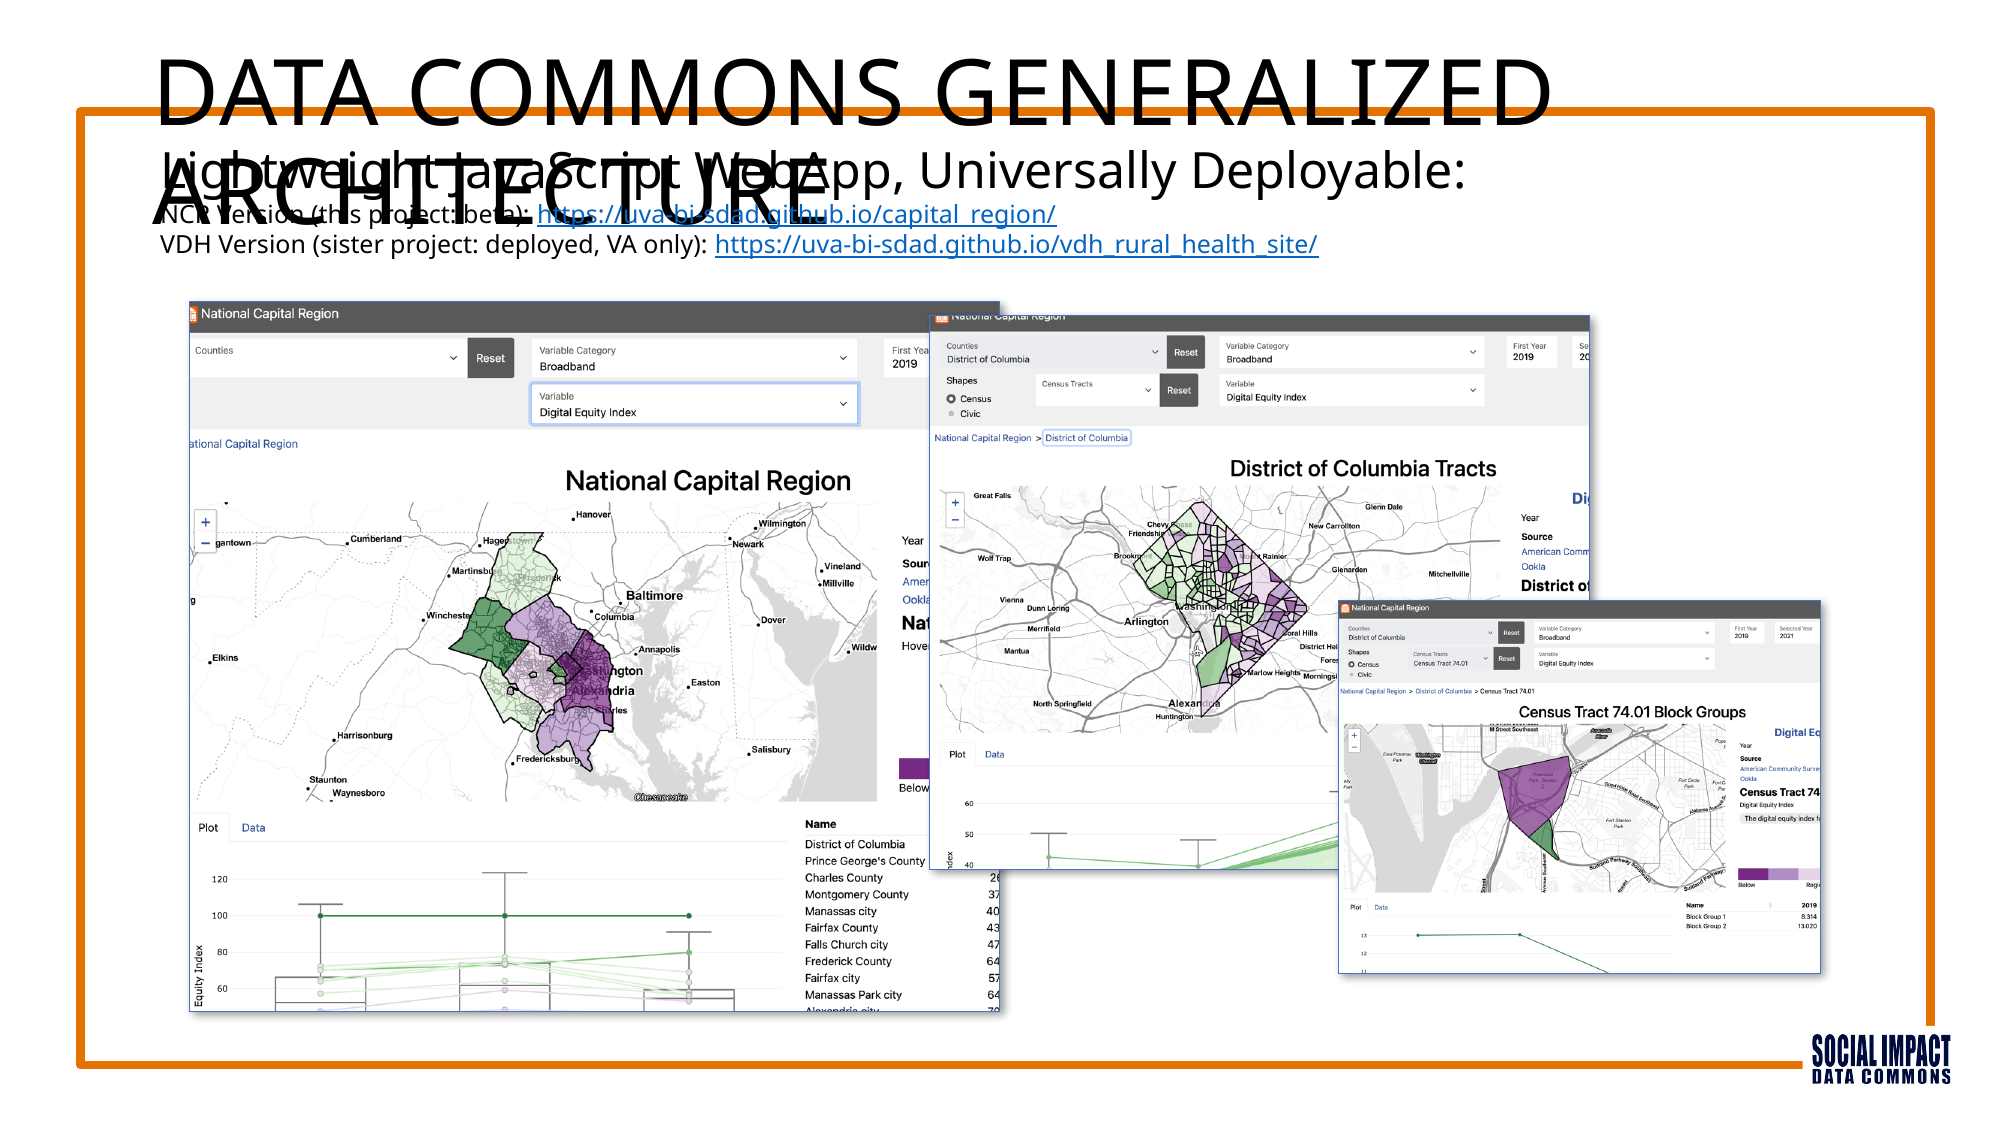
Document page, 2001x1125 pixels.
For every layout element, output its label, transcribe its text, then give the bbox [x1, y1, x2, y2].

list Lightweight JavaScript WebApp, Universally Deployable: NCR Version (this project: beta): https://uva-bi-sdad.github.io/capital_region/ VDH Version (sister project: deployed, VA only): https://uva-bi-sdad.github.io/vdh_rural_health_site/ [145, 137, 1881, 273]
picture [1812, 1034, 1951, 1084]
list DATA COMMONS GENERALIZED ARCHITECTURE [137, 38, 1873, 146]
picture [189, 301, 1821, 1012]
